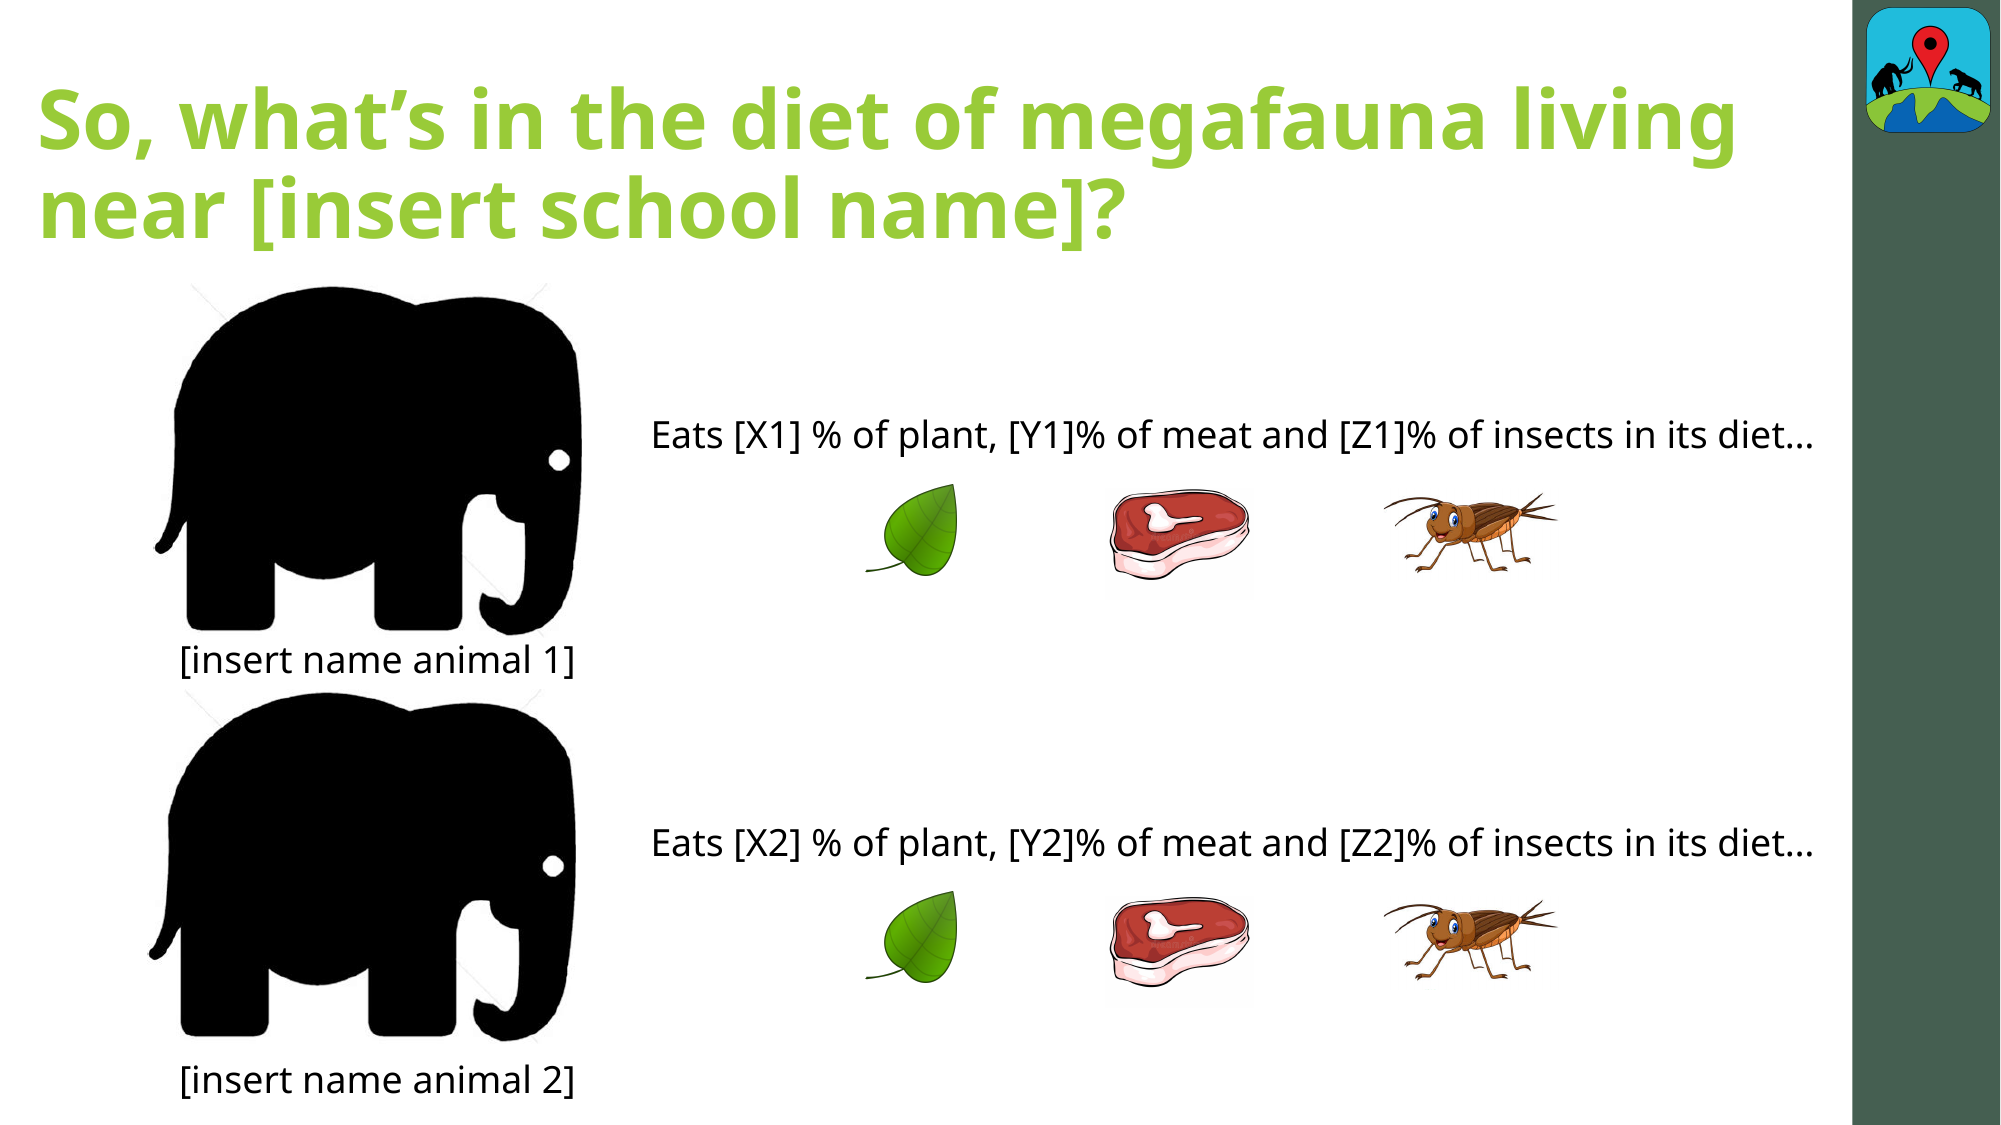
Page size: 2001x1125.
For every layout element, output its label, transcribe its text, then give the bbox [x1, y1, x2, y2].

text_box [insert name animal 1] [164, 628, 635, 690]
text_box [865, 891, 1565, 1008]
picture [146, 689, 576, 1044]
picture [153, 282, 582, 638]
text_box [865, 484, 1565, 601]
picture [1846, 0, 2000, 146]
title So, what’s in the diet of megafauna living near [insert school name]? [22, 115, 1847, 363]
text_box [insert name animal 2] [164, 1049, 635, 1110]
text_box Eats [X2] % of plant, [Y2]% of meat and [Z2]% of insects in its diet… [635, 811, 1847, 872]
text_box Eats [X1] % of plant, [Y1]% of meat and [Z1]% of insects in its diet… [635, 404, 1847, 465]
